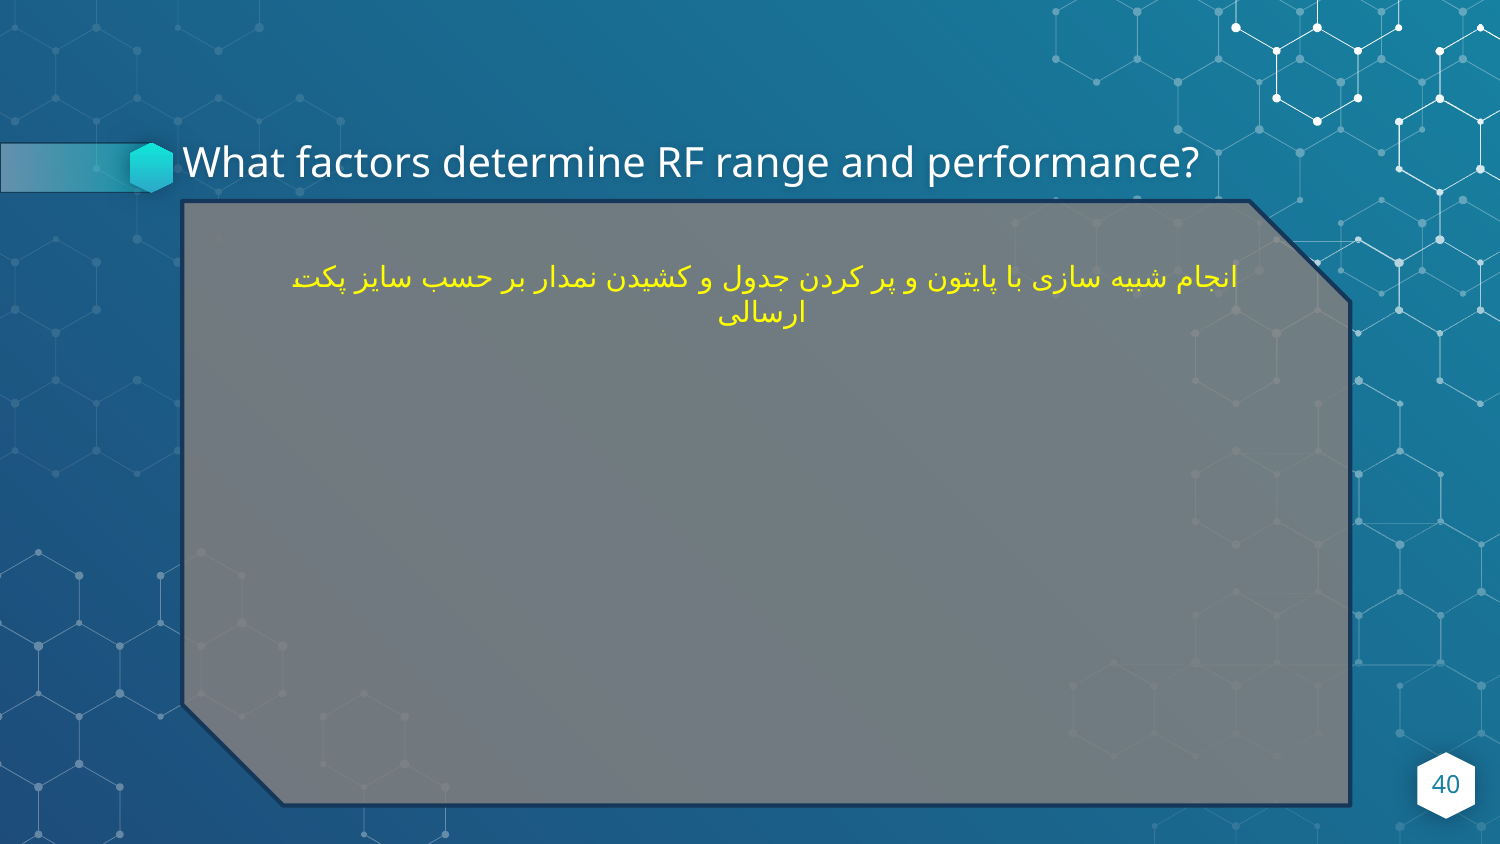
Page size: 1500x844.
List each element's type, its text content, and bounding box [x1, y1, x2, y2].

title What factors determine RF range and performance? [182, 134, 1500, 193]
slide_number 40 [1417, 752, 1475, 819]
text_box انجام شبیه سازی با پایتون و پر کردن جدول و کشیدن نمدار بر حسب سایز پکت ارسالی [180, 198, 1353, 808]
